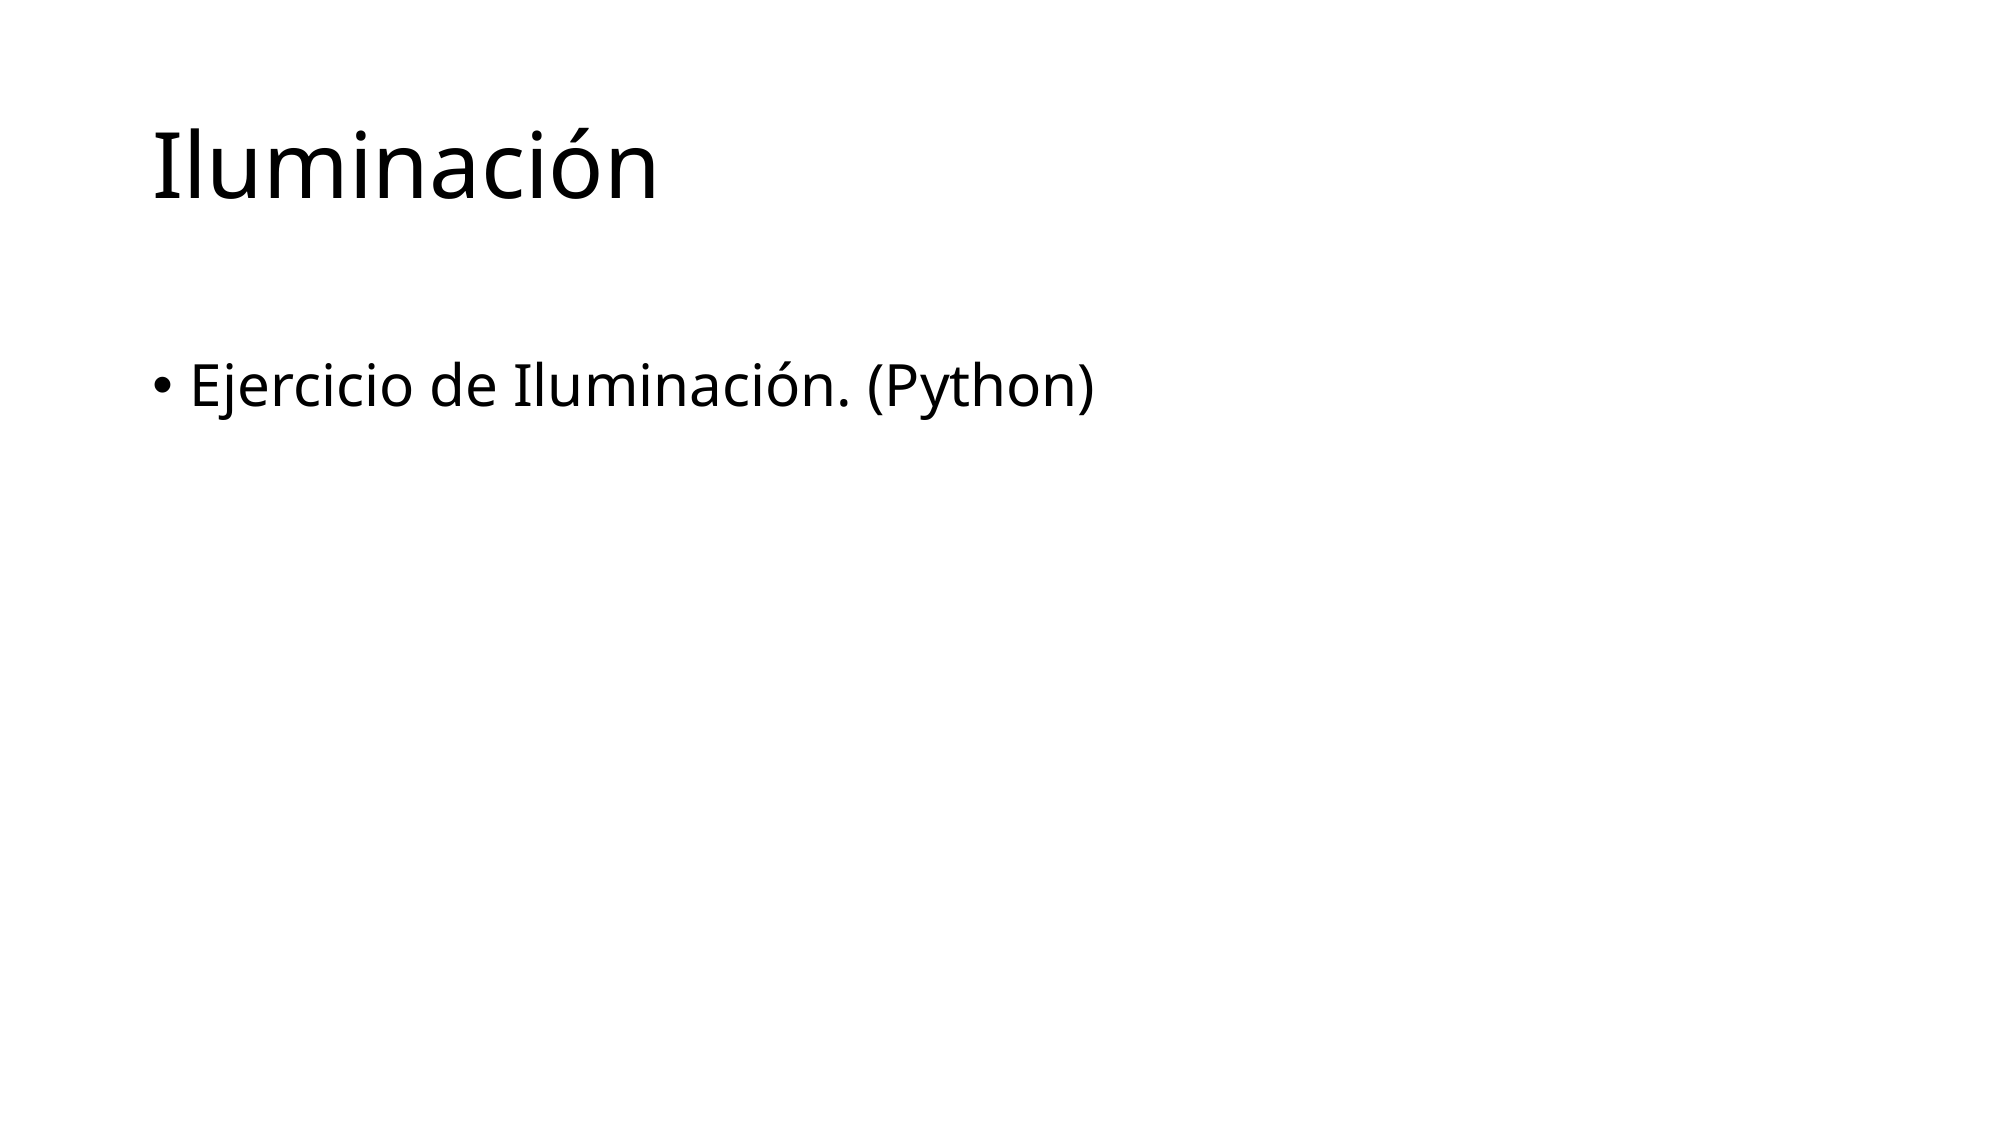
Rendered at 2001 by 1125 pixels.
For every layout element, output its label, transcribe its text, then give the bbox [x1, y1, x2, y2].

title Iluminación [137, 59, 1863, 258]
list Ejercicio de Iluminación. (Python) [137, 258, 1863, 1014]
